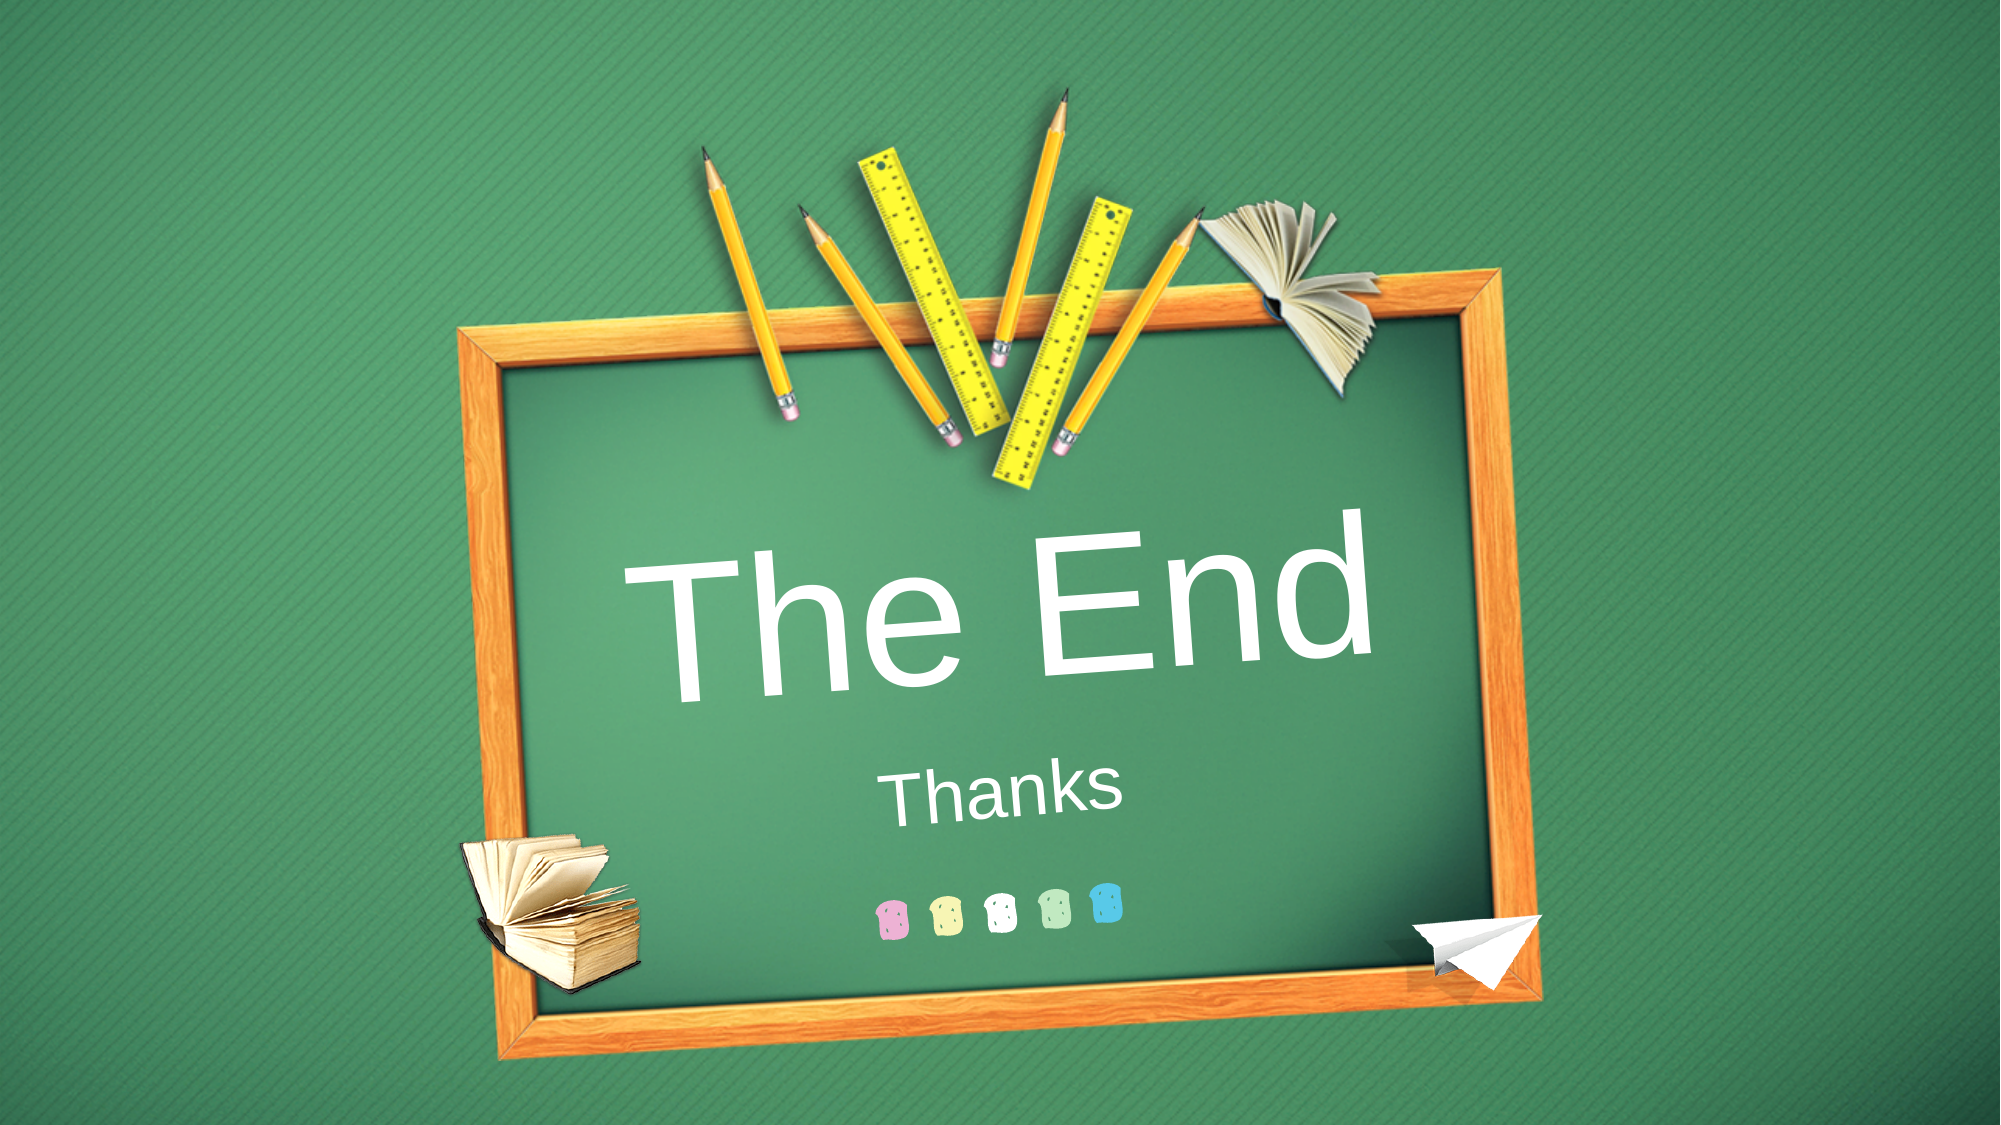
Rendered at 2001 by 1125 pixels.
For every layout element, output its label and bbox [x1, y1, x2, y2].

text_box [874, 888, 1126, 933]
picture [0, 0, 2000, 1125]
